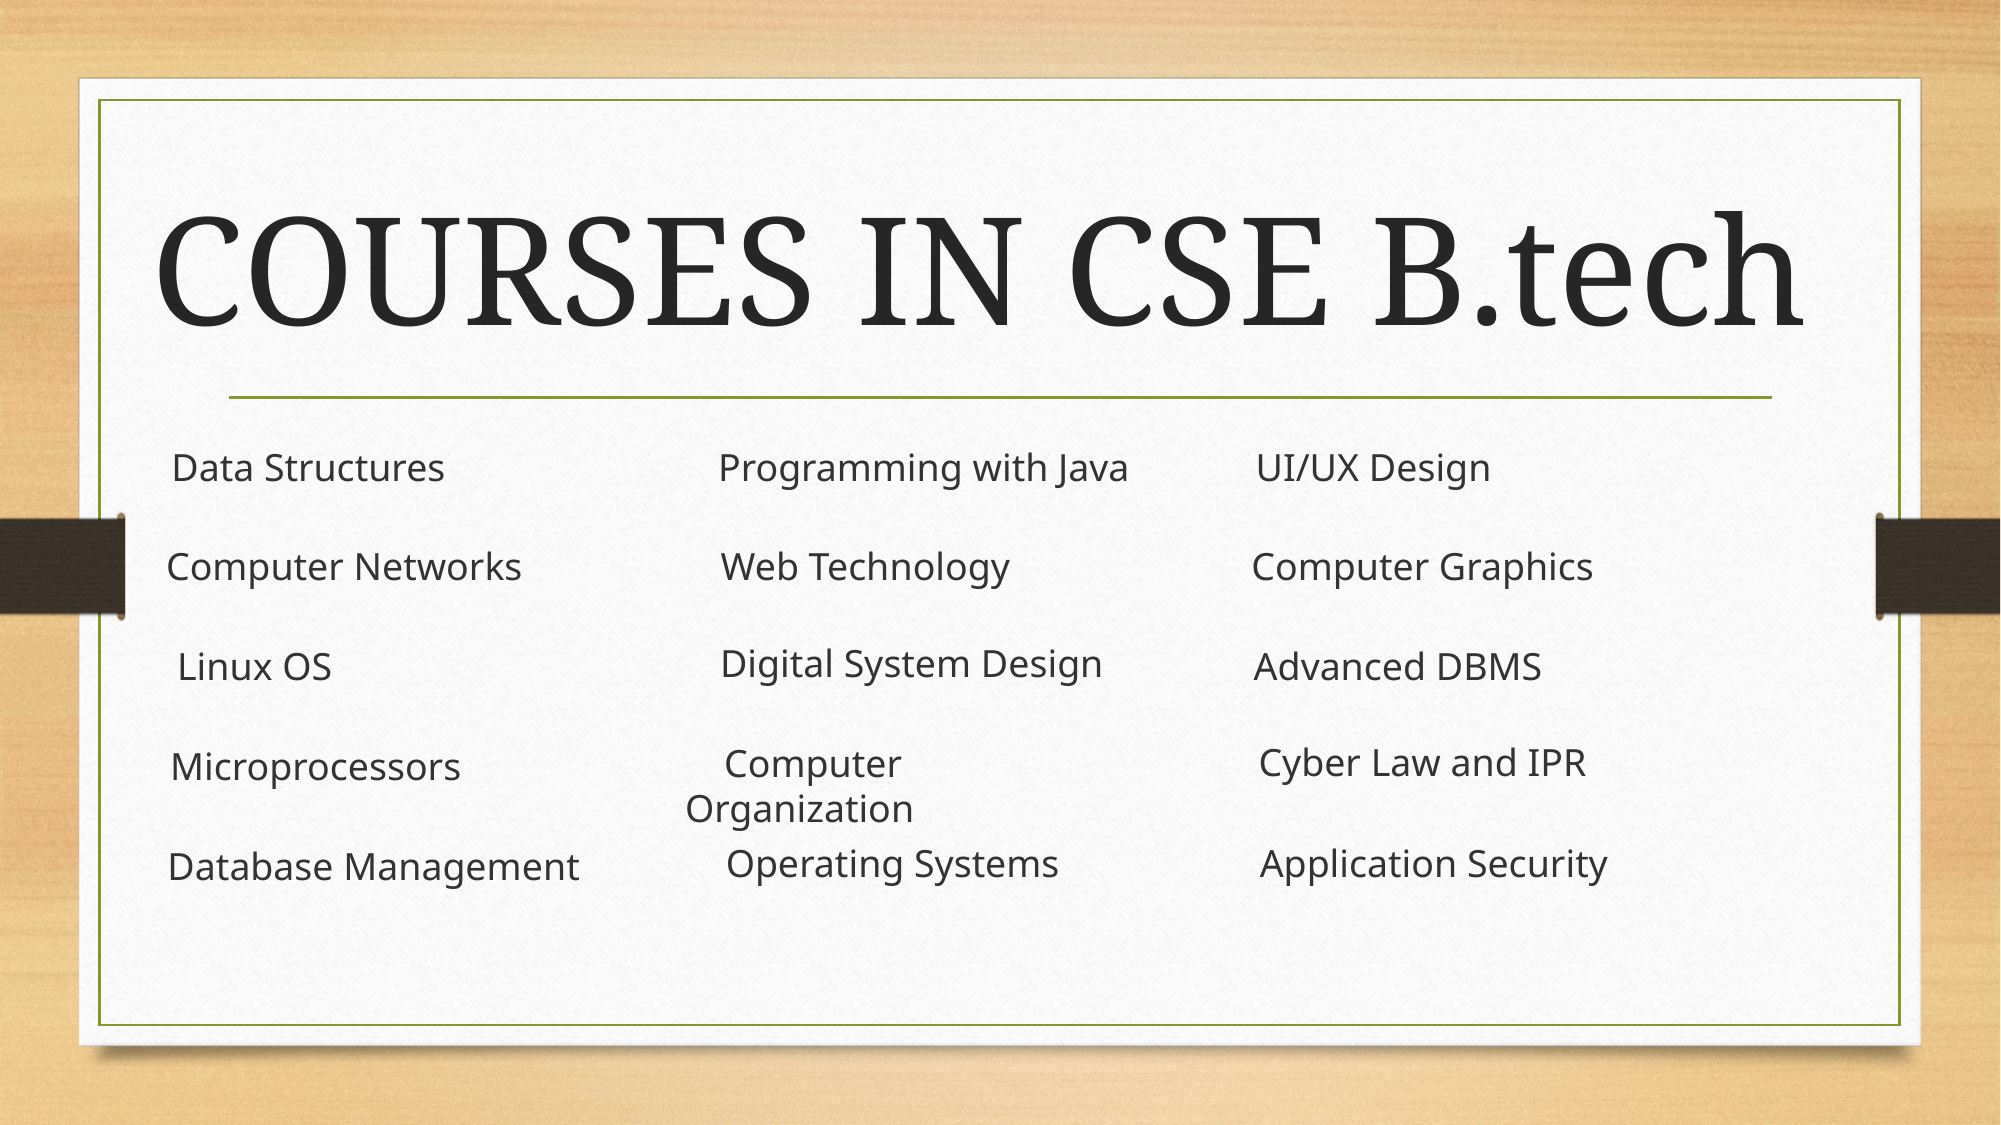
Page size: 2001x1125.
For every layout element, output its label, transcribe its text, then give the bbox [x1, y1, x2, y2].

text_box Data Structures [156, 437, 461, 497]
text_box Advanced DBMS [1199, 635, 1558, 696]
picture [0, 0, 2001, 1125]
text_box Computer Networks [151, 536, 538, 596]
text_box Operating Systems [711, 832, 1095, 893]
text_box Digital System Design [685, 632, 1119, 692]
text_box Programming with Java [703, 437, 1145, 497]
text_box UI/UX Design [1240, 437, 1517, 497]
text_box Linux OS [162, 635, 348, 695]
text_box Computer Graphics [1236, 536, 1609, 596]
text_box Computer Organization [670, 732, 1135, 838]
title COURSES IN CSE B.tech [97, 89, 1863, 442]
text_box Database Management [152, 835, 595, 896]
text_box Web Technology [705, 536, 1026, 596]
text_box Application Security [1235, 832, 1624, 893]
text_box Cyber Law and IPR [1243, 731, 1602, 791]
text_box Microprocessors [155, 735, 477, 795]
